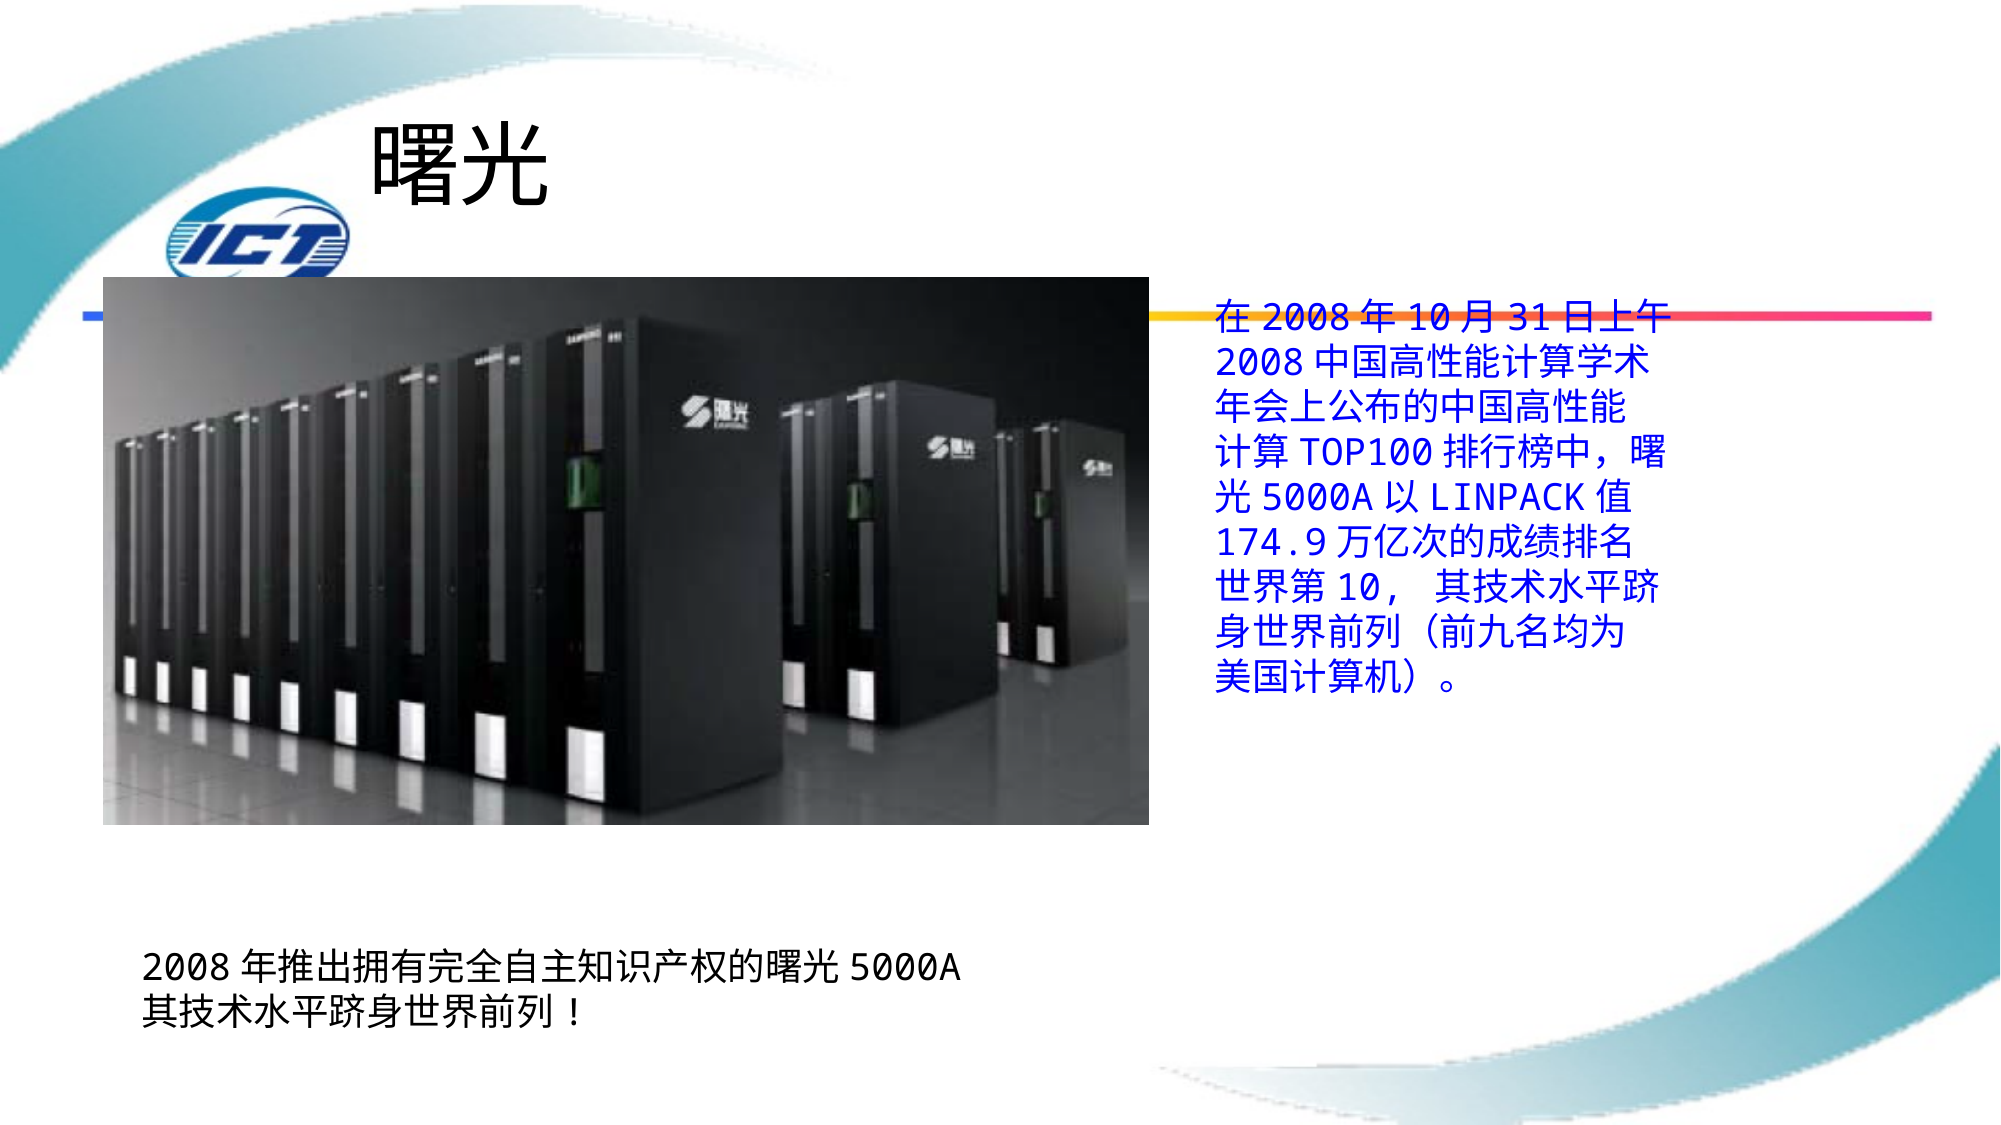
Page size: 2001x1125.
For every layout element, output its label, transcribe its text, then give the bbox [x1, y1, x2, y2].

text_box 在2008年10月31日上午 2008中国高性能计算学术 年会上公布的中国高性能 计算TOP100排行榜中，曙 光5000A以LINPACK值 174.9万亿次的成绩排名 世界第10, 其技术水平跻 身世界前列（前九名均为 美国计算机）。 [1199, 285, 1780, 706]
text_box 2008年推出拥有完全自主知识产权的曙光5000A 其技术水平跻身世界前列! [126, 935, 1760, 1041]
title 曙光 [353, 59, 1863, 278]
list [103, 277, 1149, 825]
picture [0, 0, 2001, 1125]
